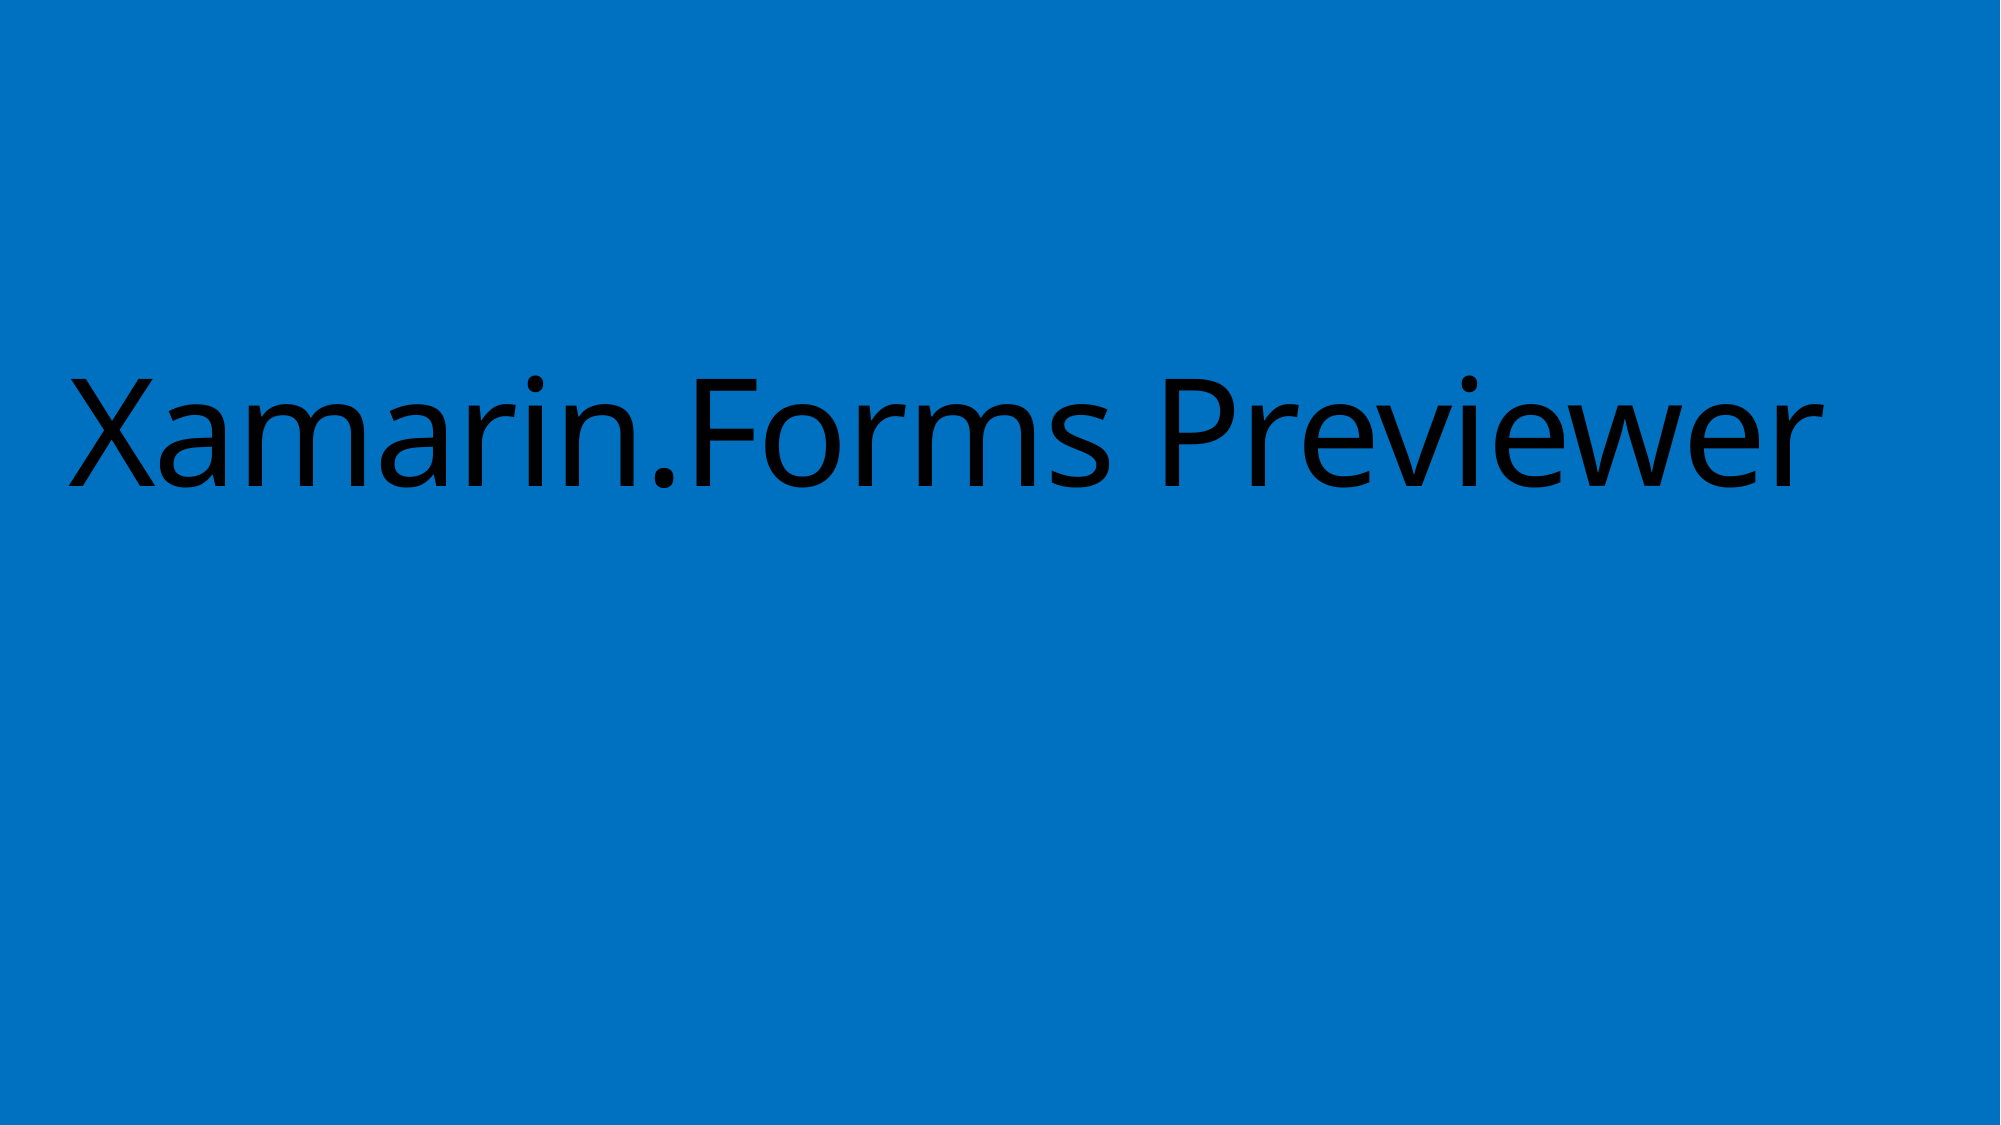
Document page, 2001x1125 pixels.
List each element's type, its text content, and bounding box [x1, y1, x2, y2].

title Xamarin.Forms Previewer [44, 341, 1956, 536]
